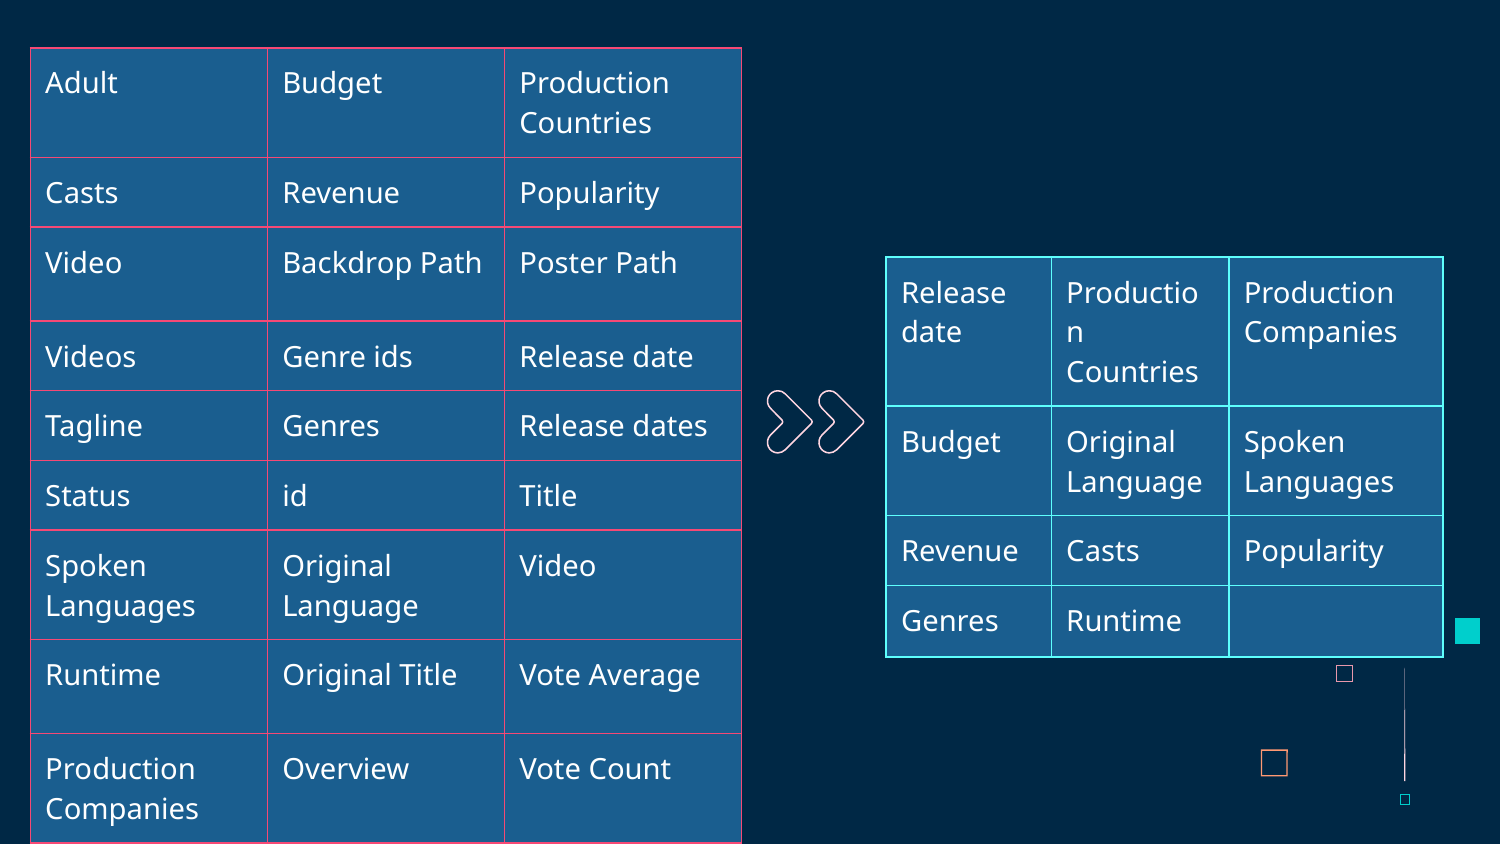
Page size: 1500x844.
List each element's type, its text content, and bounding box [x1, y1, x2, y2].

table_header Production Countries [505, 49, 741, 157]
table_cell Runtime [1052, 586, 1228, 656]
table_cell Genre ids [268, 322, 504, 390]
table_cell Original Title [268, 640, 504, 733]
table_cell Spoken Languages [1230, 407, 1442, 515]
table_cell Revenue [268, 158, 504, 226]
table_cell Genres [887, 586, 1051, 656]
table_cell Overview [268, 734, 504, 842]
table_cell Vote Count [505, 734, 741, 842]
table_header Production Countries [1052, 258, 1228, 405]
table_cell Runtime [31, 640, 267, 733]
table_cell Revenue [887, 516, 1051, 585]
table_cell Tagline [31, 391, 267, 460]
table_cell Videos [31, 322, 267, 390]
table_cell Status [31, 461, 267, 529]
table_cell Popularity [505, 158, 741, 226]
table_cell Video [31, 228, 267, 320]
table_cell Popularity [1230, 516, 1442, 585]
table_cell Original Language [1052, 407, 1228, 515]
table_header Release date [887, 258, 1051, 405]
table_cell Original Language [268, 531, 504, 639]
table_cell Video [505, 531, 741, 639]
table_cell Casts [31, 158, 267, 226]
table_header Adult [31, 49, 267, 157]
table_cell id [268, 461, 504, 529]
table_cell Release dates [505, 391, 741, 460]
table_cell Production Companies [31, 734, 267, 842]
table_cell Poster Path [505, 228, 741, 320]
table_cell [1230, 586, 1442, 656]
table_cell Release date [505, 322, 741, 390]
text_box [763, 390, 865, 454]
table_cell Casts [1052, 516, 1228, 585]
table_header Budget [268, 49, 504, 157]
table_cell Budget [887, 407, 1051, 515]
table_cell Title [505, 461, 741, 529]
table_cell Genres [268, 391, 504, 460]
table_header Production Companies [1230, 258, 1442, 405]
table_cell Backdrop Path [268, 228, 504, 320]
table_cell Spoken Languages [31, 531, 267, 639]
table_cell Vote Average [505, 640, 741, 733]
